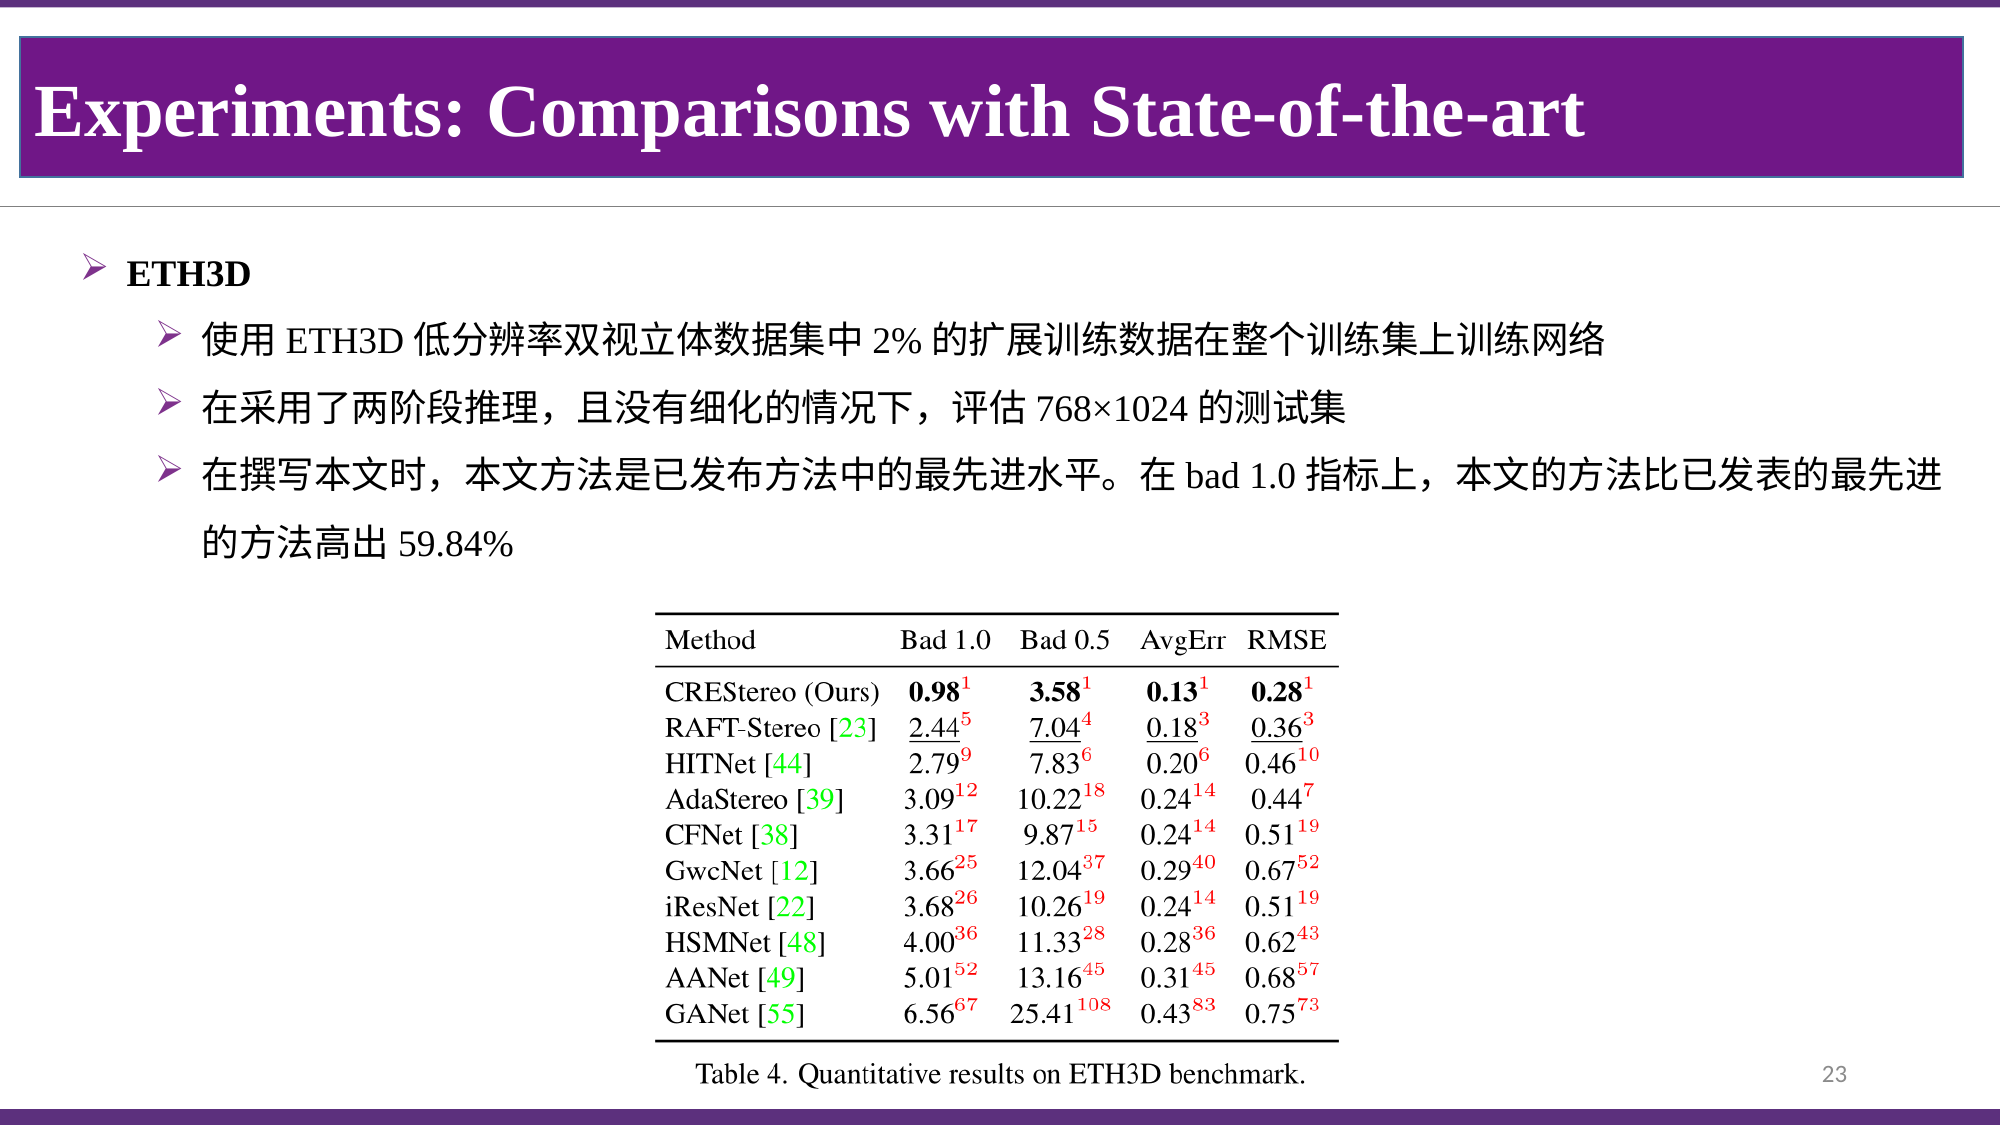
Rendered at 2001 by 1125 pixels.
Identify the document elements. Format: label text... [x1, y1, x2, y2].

text_box [0, 0, 2000, 8]
picture [638, 591, 1362, 1103]
text_box ETH3D 使用ETH3D低分辨率双视立体数据集中2%的扩展训练数据在整个训练集上训练网络 在采用了两阶段推理，且没有细化的情况下，评估768×1024的测试集 在撰写本文时，本文方法是已发布方法中的最先进水平。在bad 1.0指标上，本文的方法比已发表的最先进的方法高出59.84% [65, 219, 1987, 572]
slide_number 23 [1412, 1042, 1863, 1103]
text_box Experiments: Comparisons with State-of-the-art [19, 54, 1624, 159]
text_box [0, 1108, 2000, 1125]
text_box [19, 36, 1964, 178]
